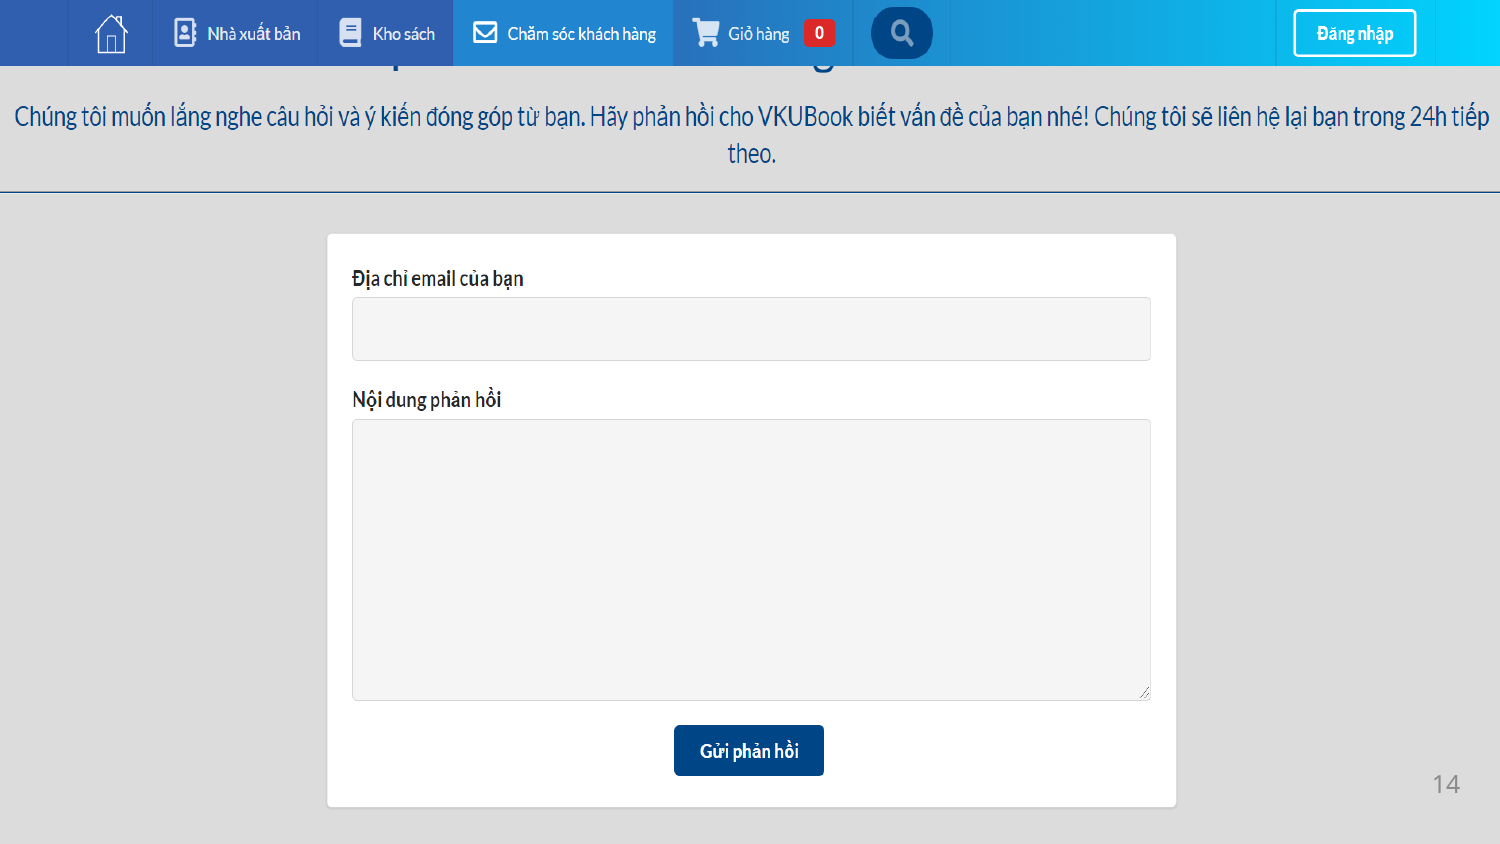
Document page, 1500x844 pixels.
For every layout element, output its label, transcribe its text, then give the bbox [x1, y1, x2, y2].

picture [1294, 10, 1416, 55]
picture [1359, 26, 1370, 39]
picture [1319, 27, 1327, 39]
picture [1386, 31, 1393, 43]
picture [0, 0, 1500, 844]
slide_number 14 [1417, 752, 1475, 819]
